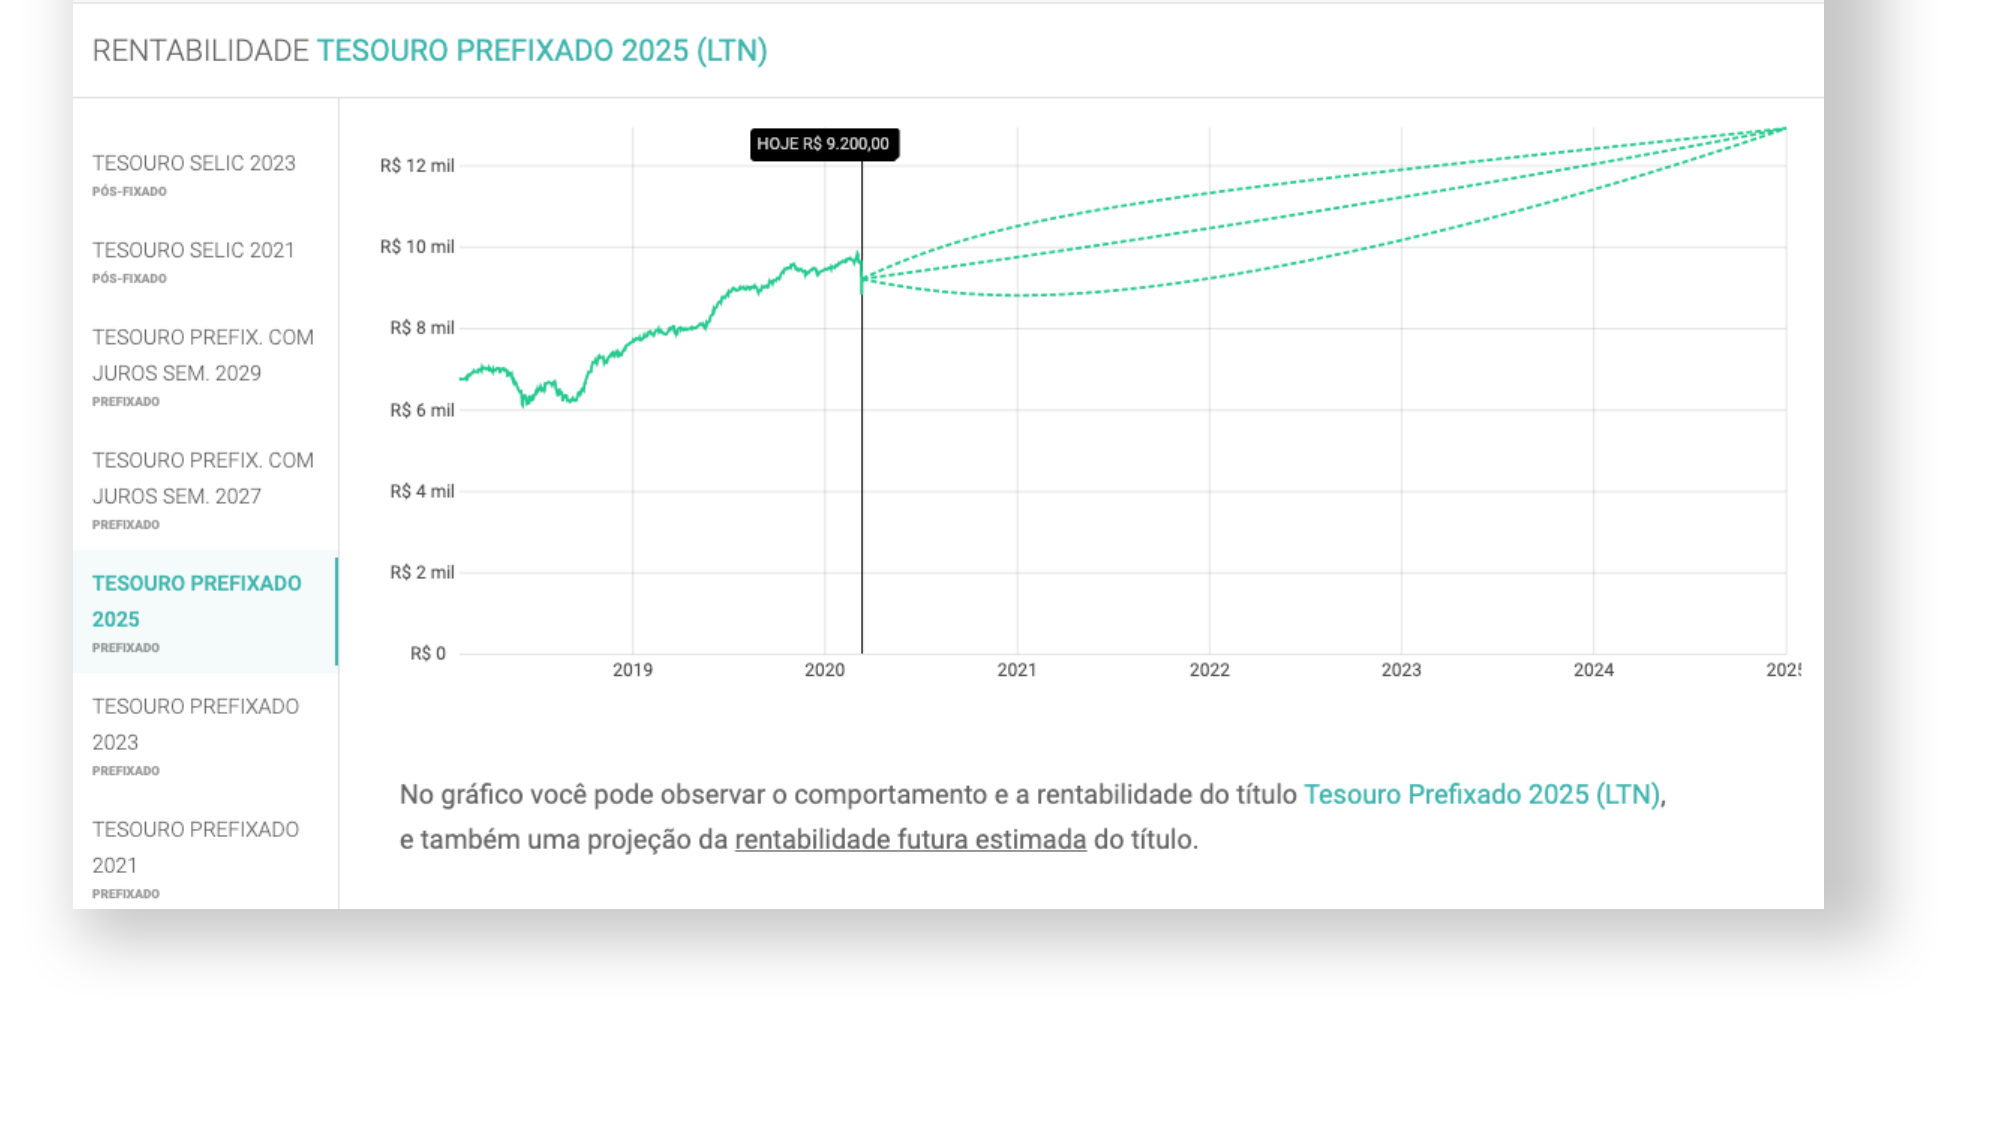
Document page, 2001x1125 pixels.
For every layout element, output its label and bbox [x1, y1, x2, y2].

picture [73, 0, 1824, 909]
